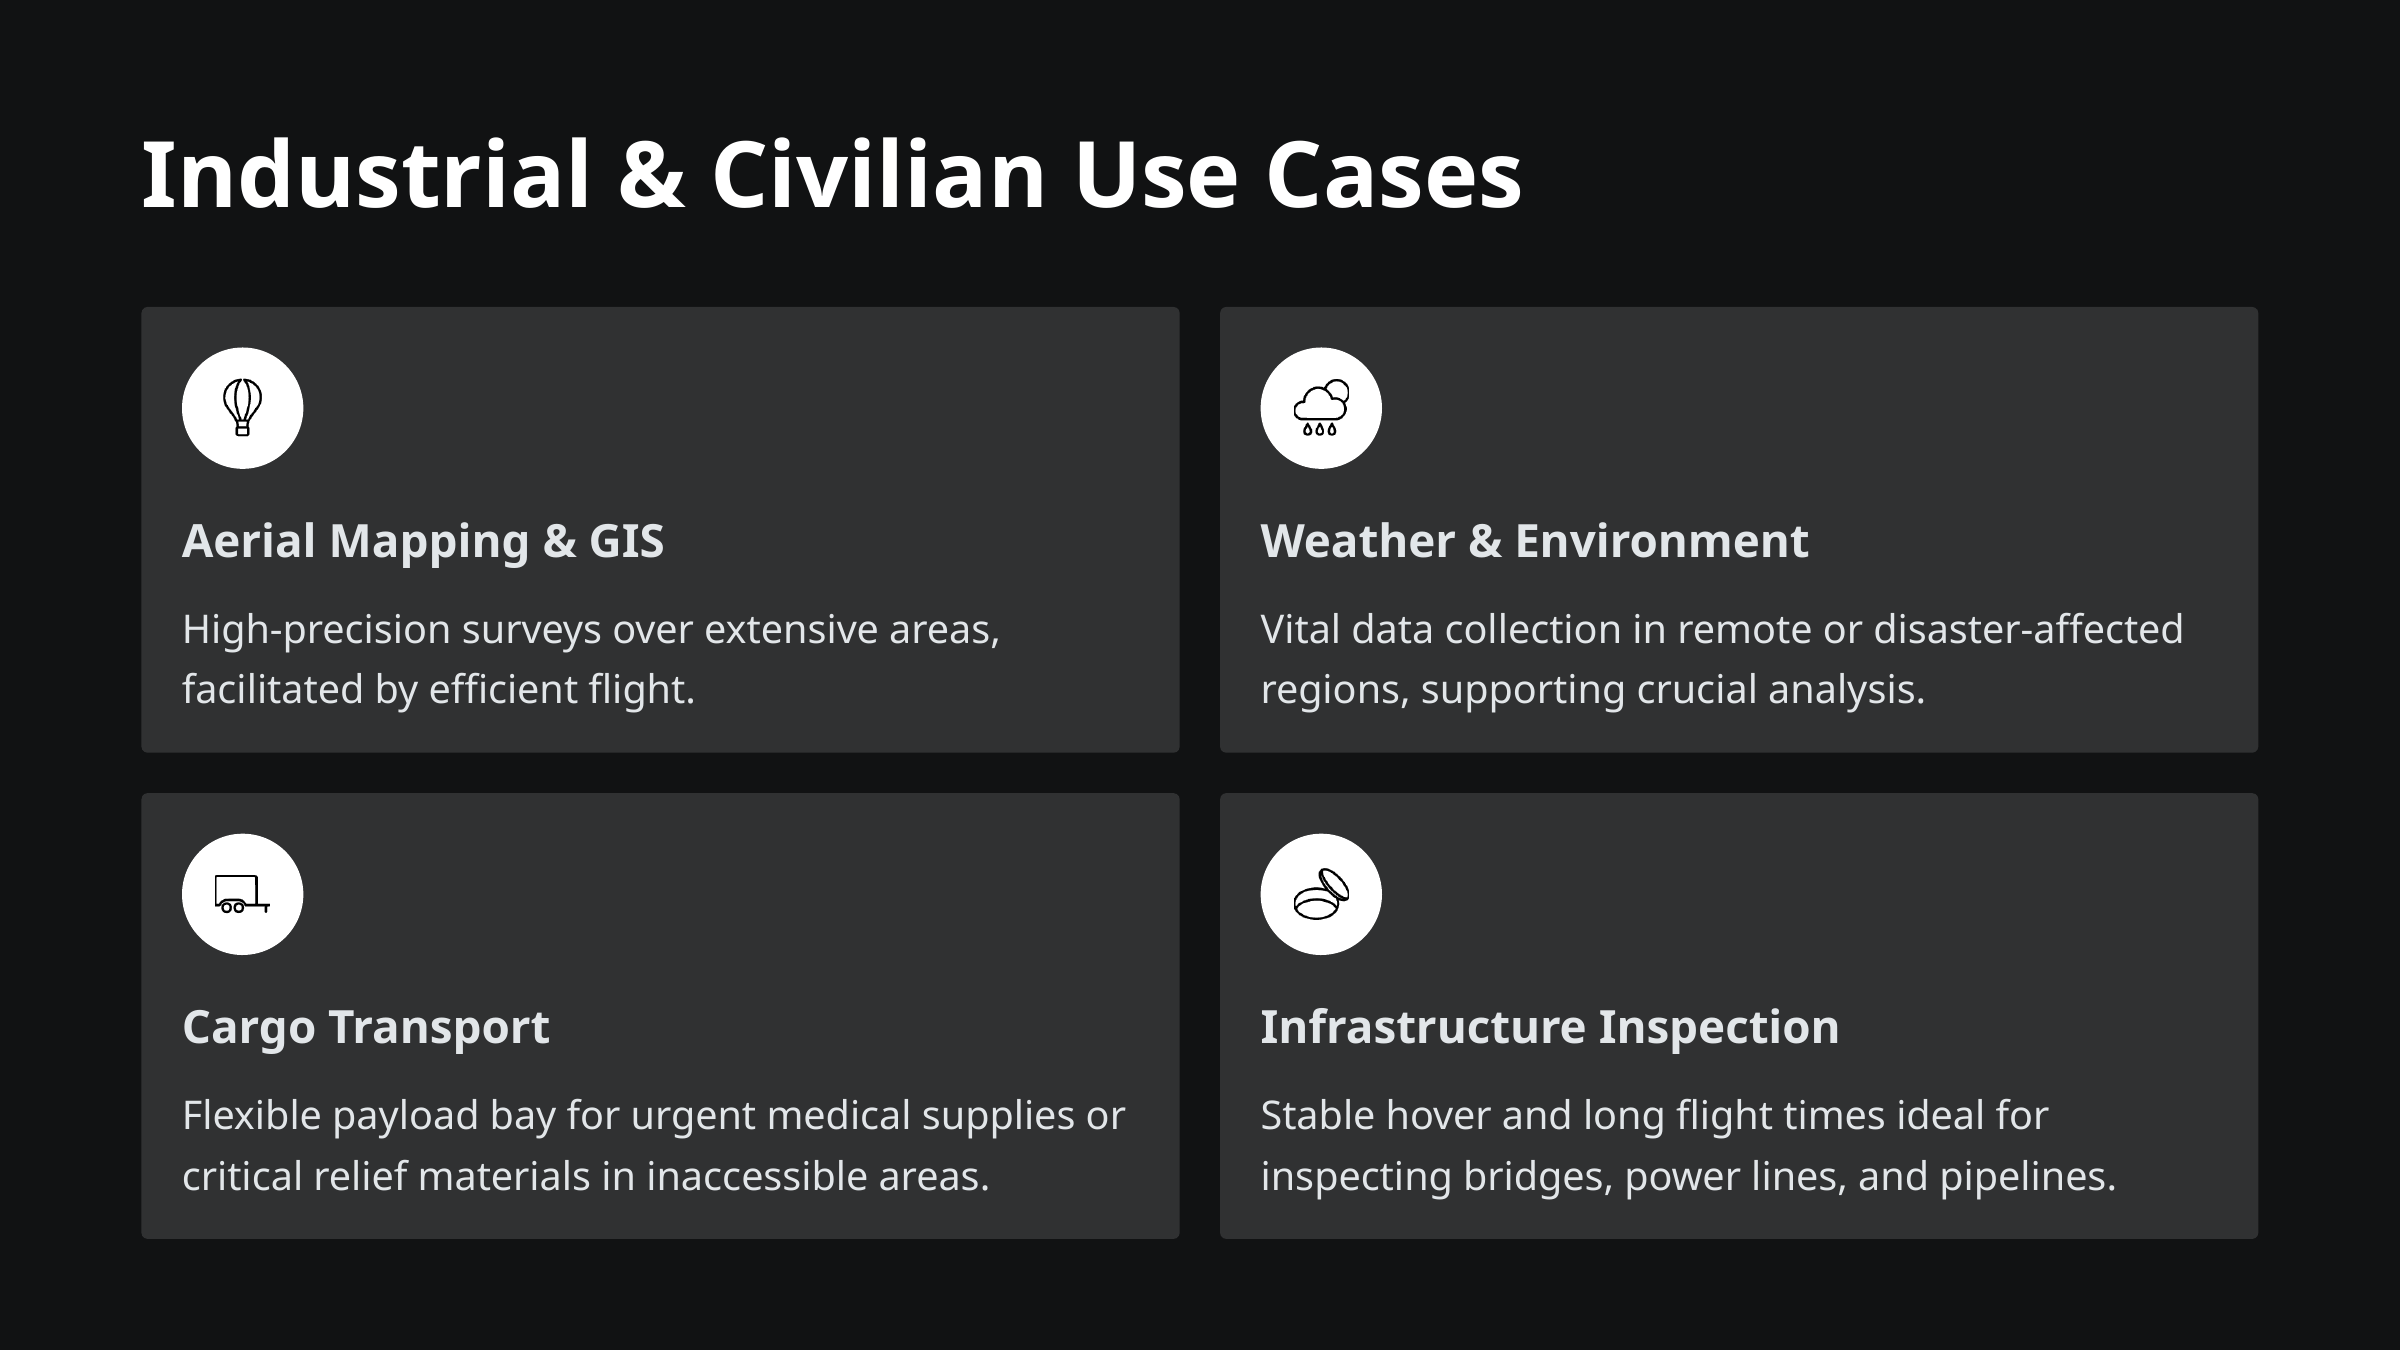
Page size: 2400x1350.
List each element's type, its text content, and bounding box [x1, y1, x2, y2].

text_box Vital data collection in remote or disaster-affected regions, supporting crucial analysis. [1260, 590, 2218, 713]
text_box Weather & Environment [1260, 509, 1843, 567]
text_box Cargo Transport [181, 995, 642, 1053]
picture [215, 373, 270, 443]
text_box Flexible payload bay for urgent medical supplies or critical relief materials in inaccessible areas. [181, 1077, 1140, 1199]
text_box [182, 347, 304, 469]
text_box [141, 793, 1180, 1239]
text_box [182, 833, 304, 956]
text_box [141, 306, 1180, 753]
text_box [1260, 833, 1383, 956]
picture [1293, 373, 1349, 443]
text_box [1260, 347, 1383, 469]
picture [1293, 860, 1349, 929]
text_box High-precision surveys over extensive areas, facilitated by efficient flight. [181, 590, 1140, 713]
picture [215, 860, 270, 929]
text_box [1220, 306, 2259, 753]
text_box Stable hover and long flight times ideal for inspecting bridges, power lines, and pipelines. [1260, 1077, 2218, 1199]
text_box Infrastructure Inspection [1260, 995, 1864, 1053]
text_box Industrial & Civilian Use Cases [141, 111, 1584, 227]
text_box [1220, 793, 2259, 1239]
text_box Aerial Mapping & GIS [181, 509, 688, 567]
